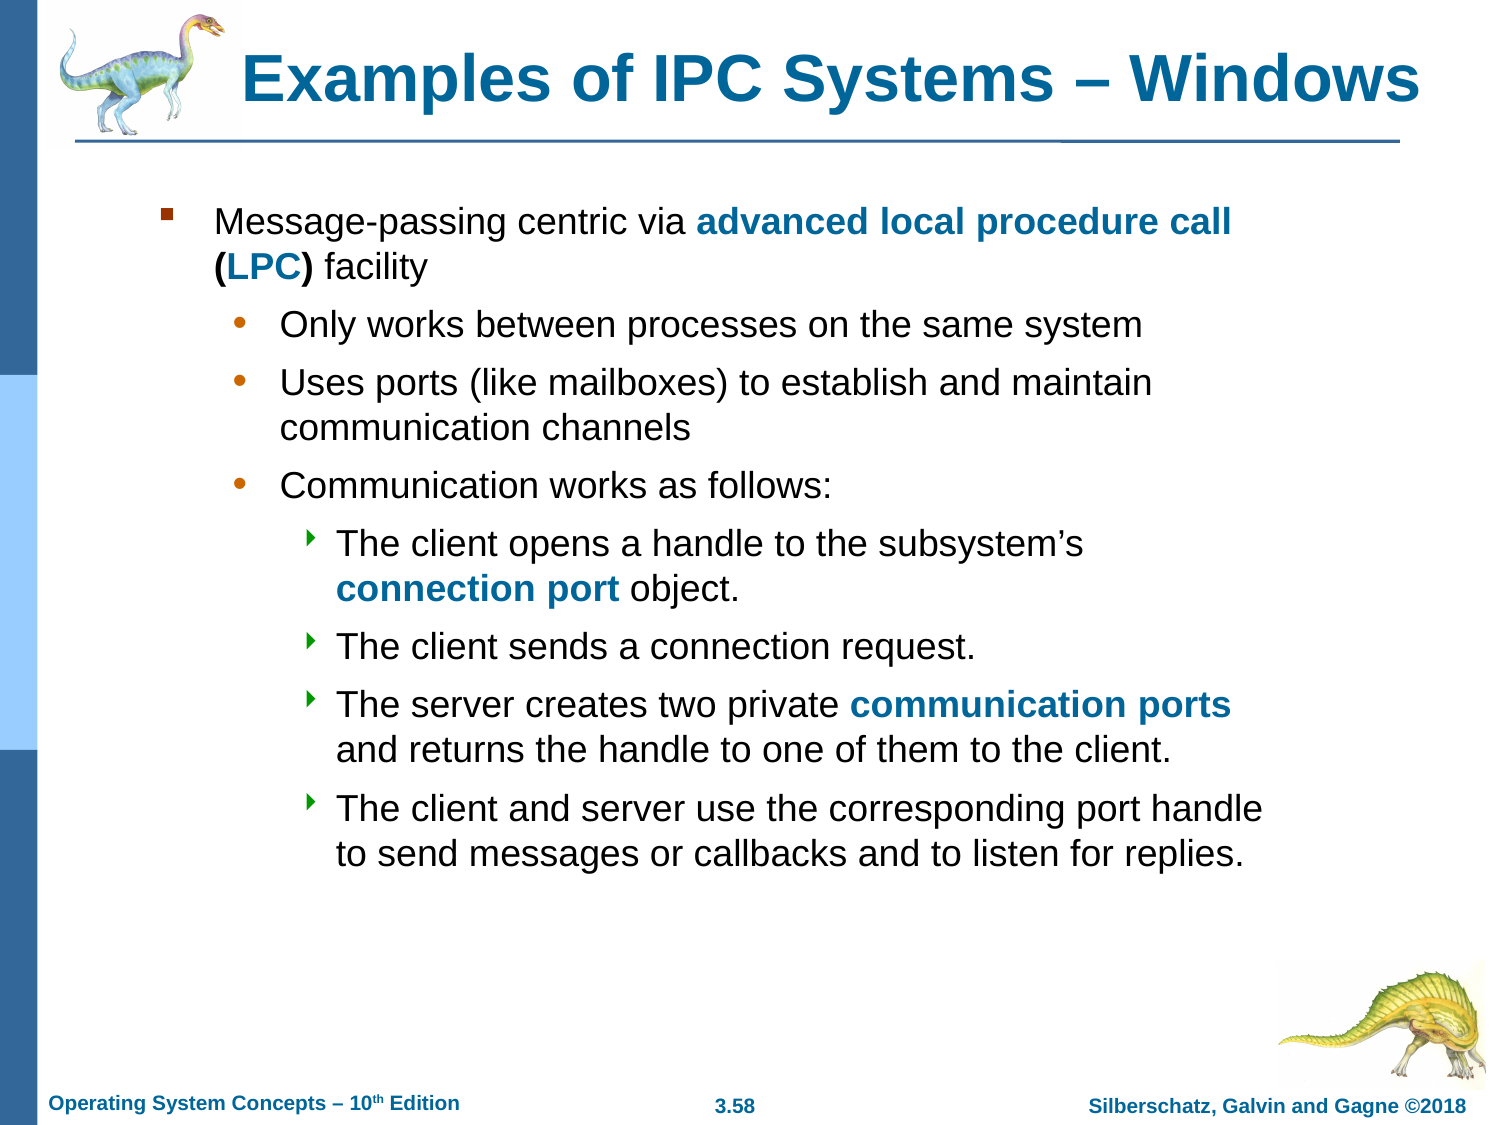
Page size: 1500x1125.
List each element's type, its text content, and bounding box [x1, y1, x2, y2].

list Message-passing centric via advanced local procedure call (LPC) facility Only works between processes on the same system Uses ports (like mailboxes) to establish and maintain communication channels Communication works as follows: The client opens a handle to the subsystem’s connection port object. The client sends a connection request. The server creates two private communication ports and returns the handle to one of them to the client. The client and server use the corresponding port handle to send messages or callbacks and to listen for replies. [142, 189, 1283, 933]
picture [1275, 959, 1486, 1090]
title Examples of IPC Systems – Windows [157, 27, 1500, 123]
picture [46, 0, 243, 149]
